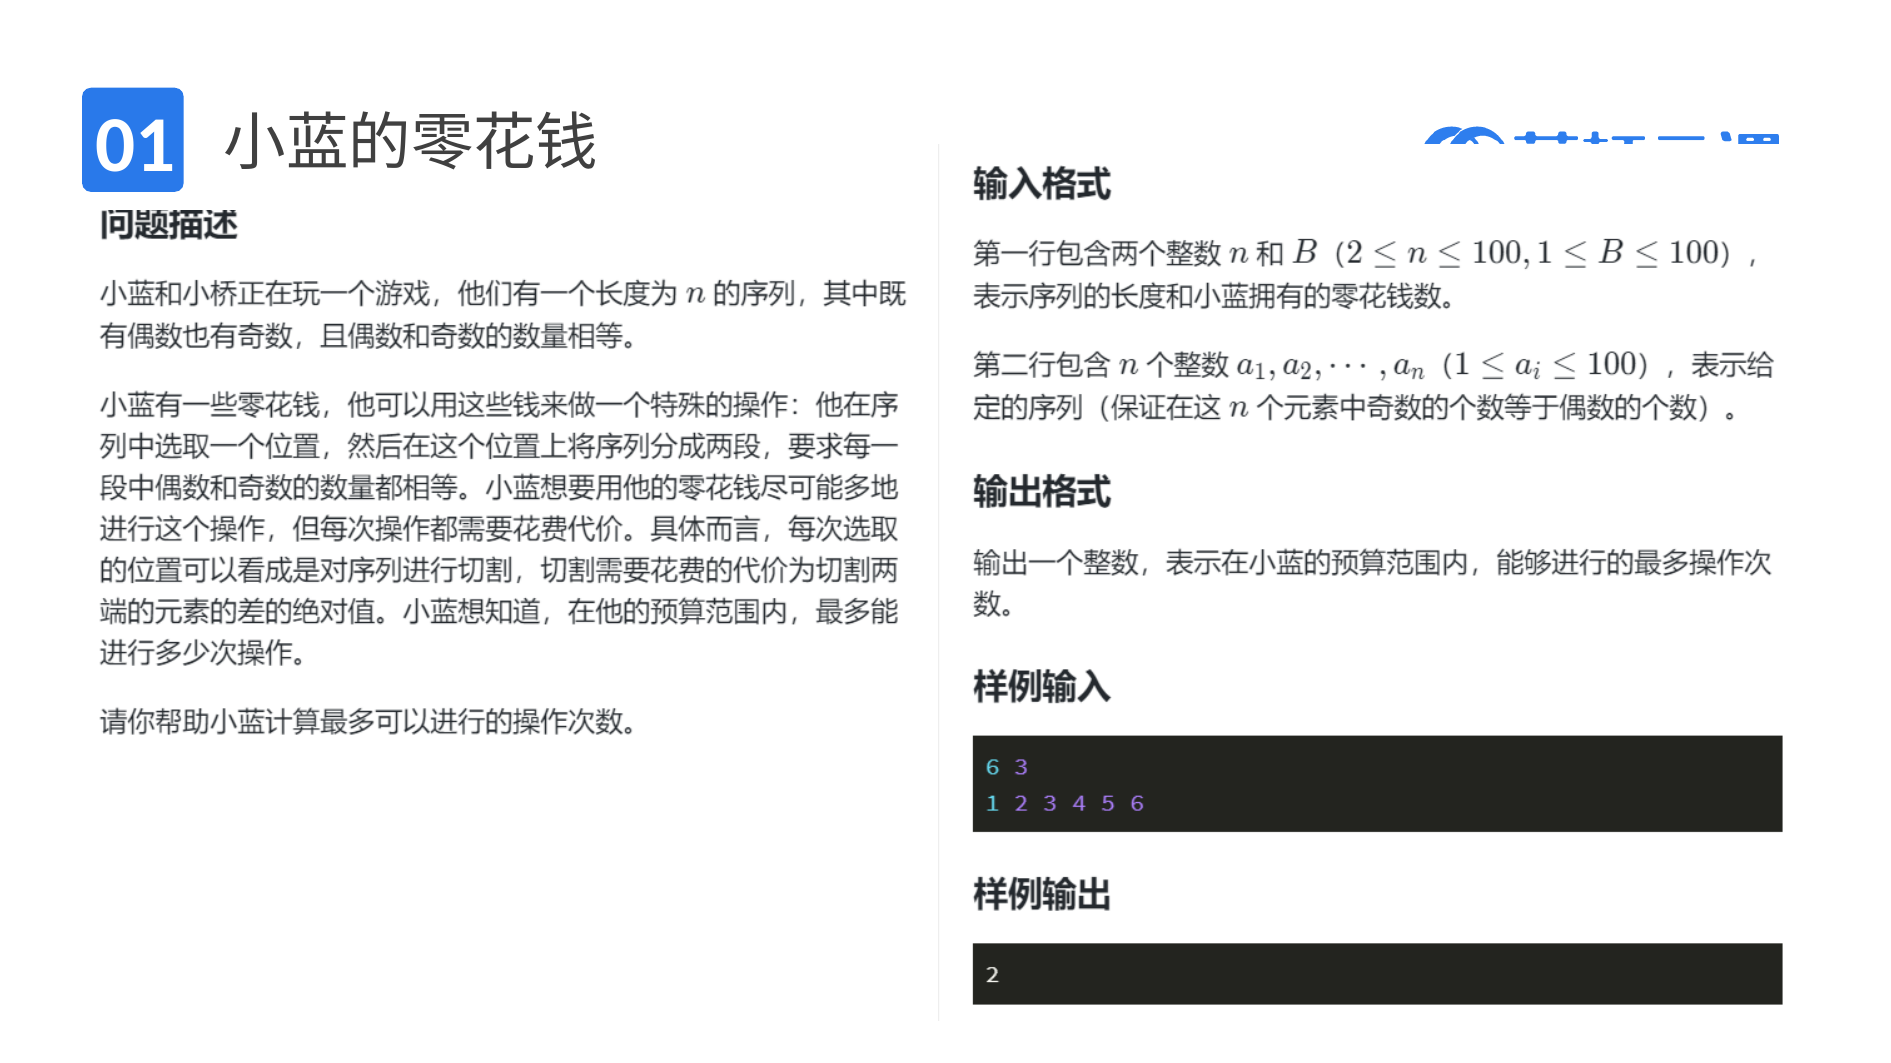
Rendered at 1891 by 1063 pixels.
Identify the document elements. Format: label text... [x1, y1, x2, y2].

title ⼩蓝的零花钱 [209, 80, 1320, 208]
picture [82, 210, 933, 752]
picture [937, 107, 1823, 1021]
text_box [79, 84, 192, 205]
